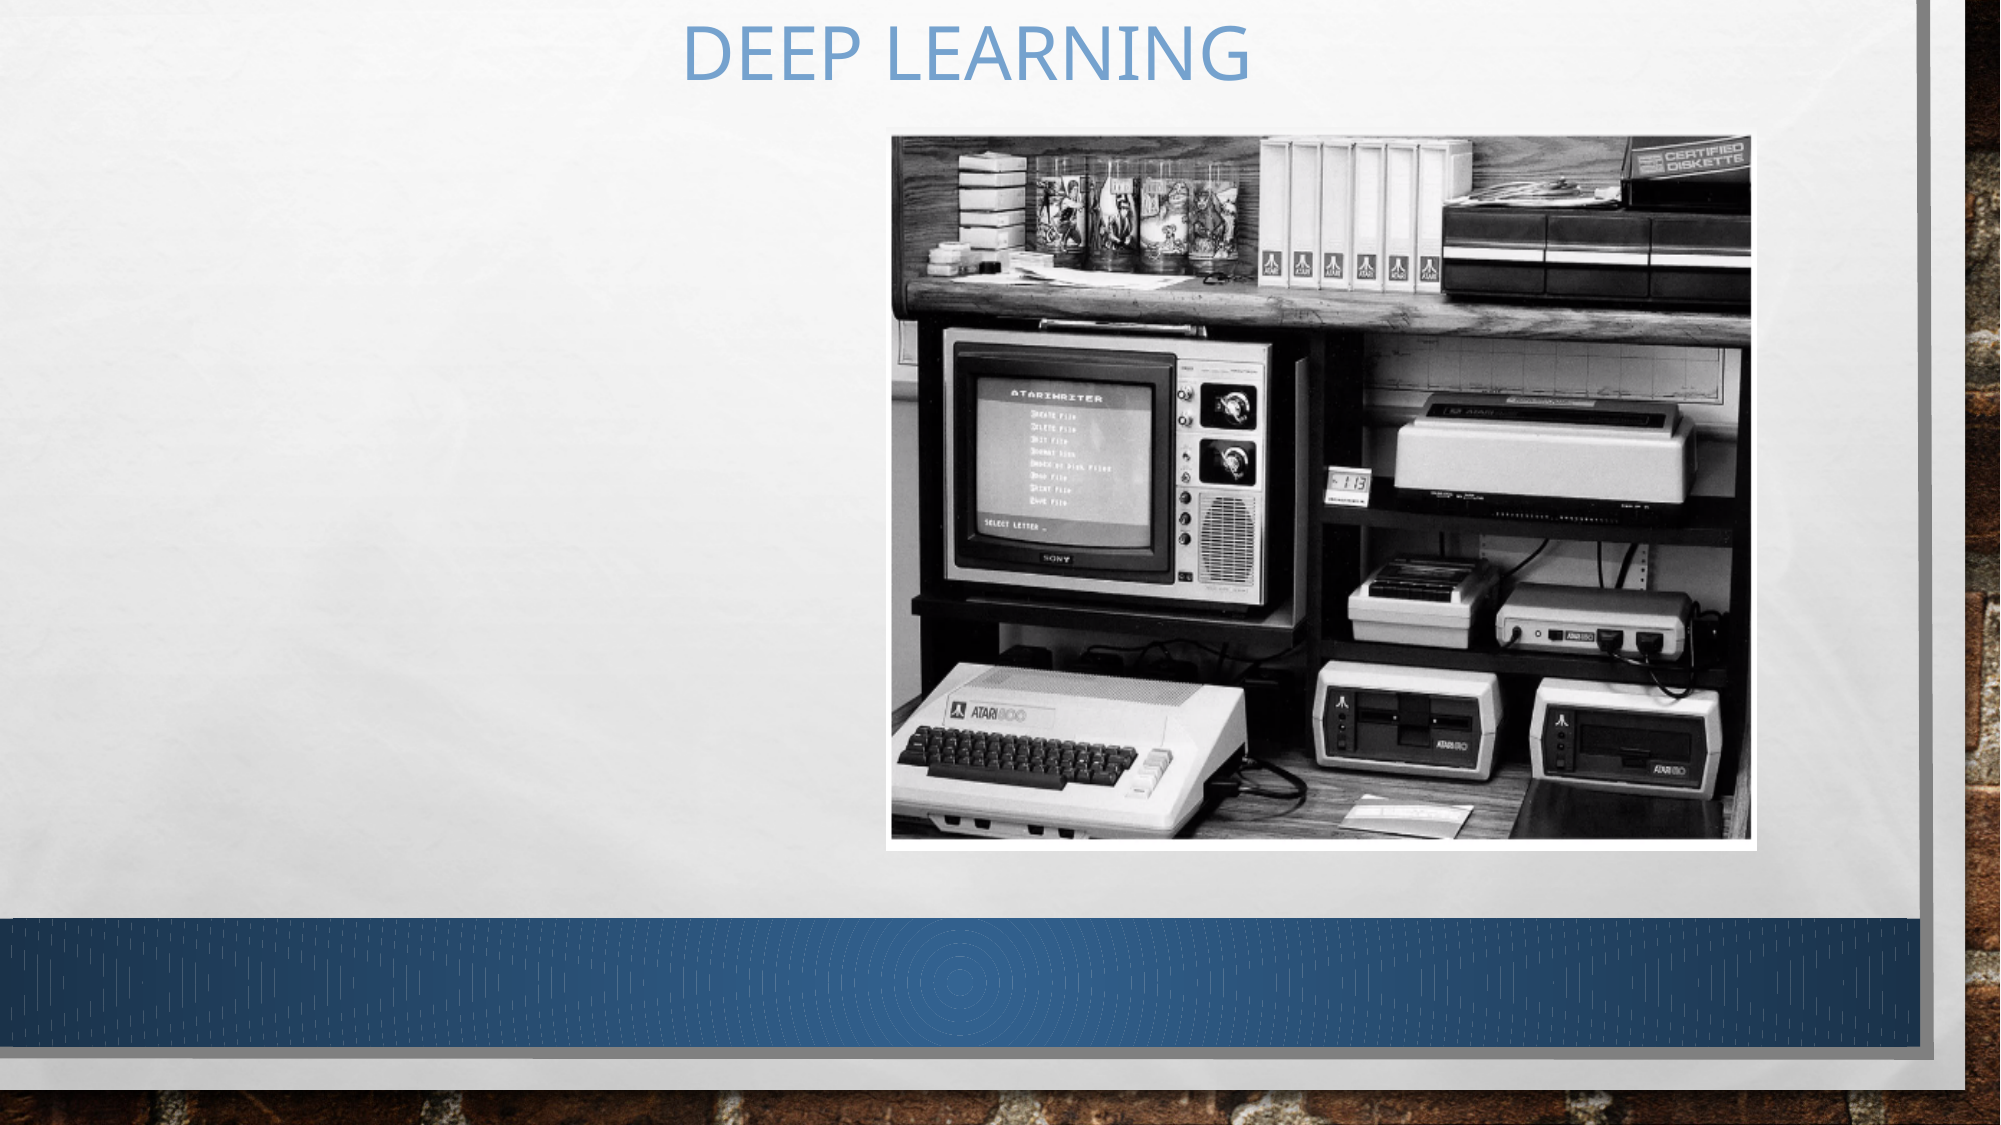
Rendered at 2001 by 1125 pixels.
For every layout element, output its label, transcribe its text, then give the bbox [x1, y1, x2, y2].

picture [886, 126, 1757, 851]
picture [0, 0, 2000, 1125]
title Deep Learning [55, 17, 1879, 96]
